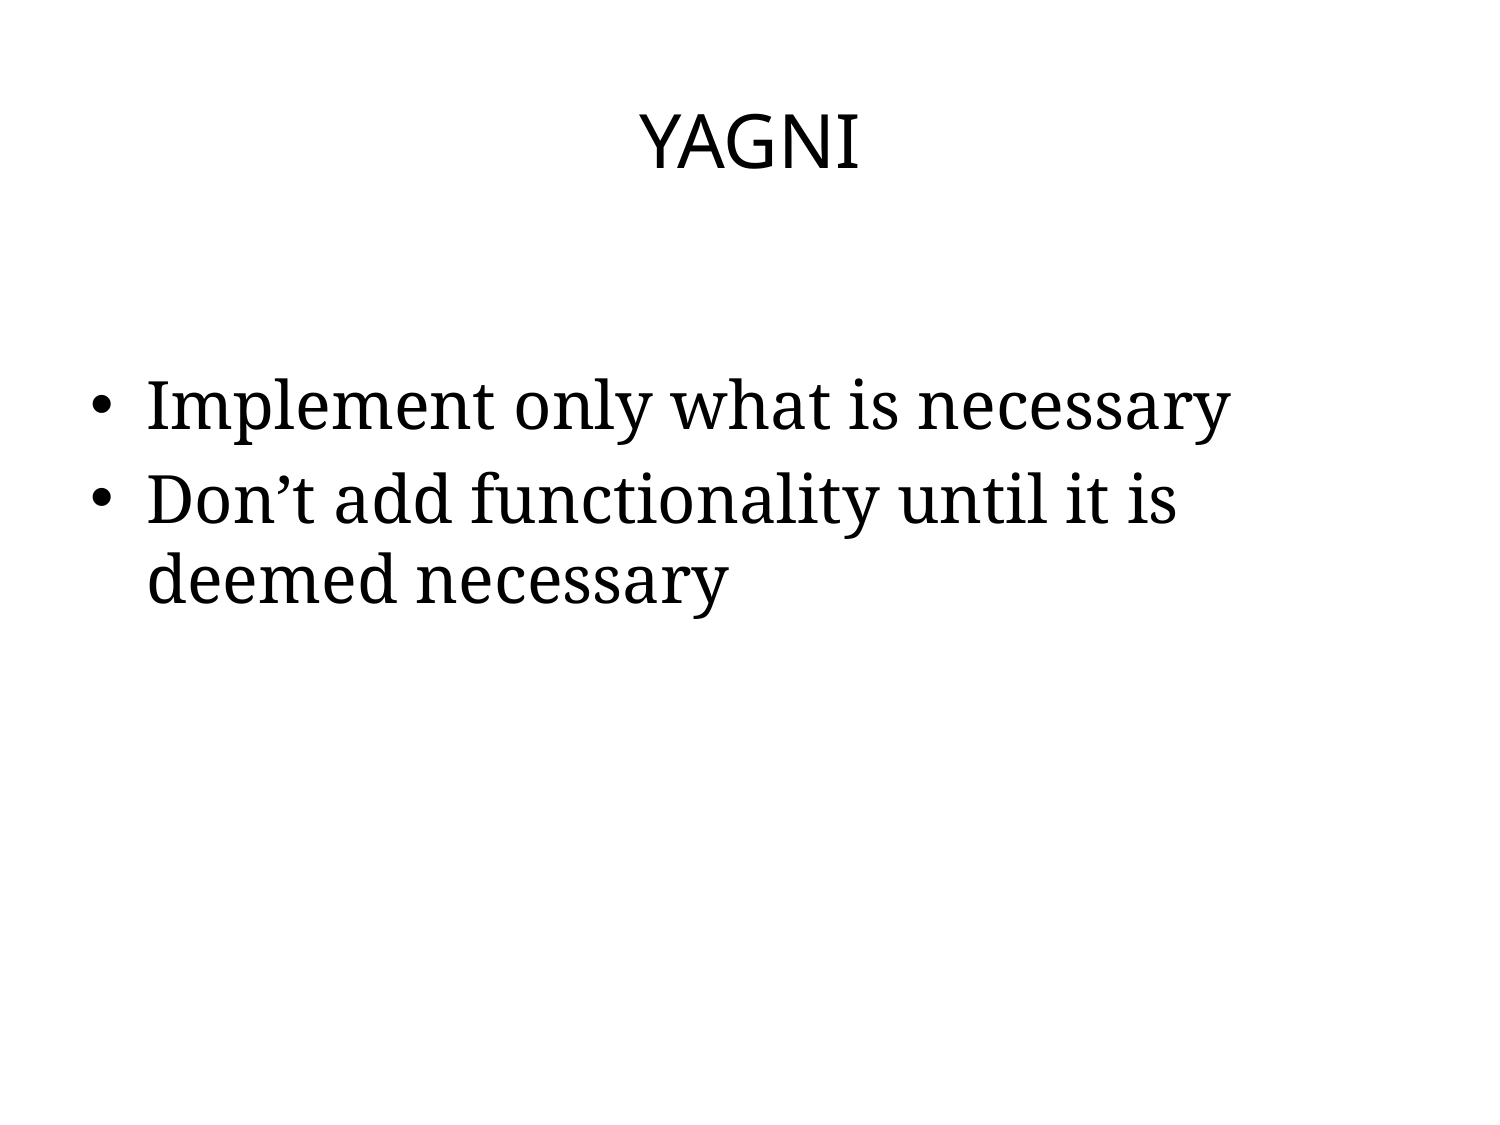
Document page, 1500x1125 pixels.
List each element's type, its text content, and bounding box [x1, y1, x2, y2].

title YAGNI [75, 45, 1425, 233]
list Implement only what is necessary Don’t add functionality until it is deemed necessary [75, 262, 1425, 1005]
